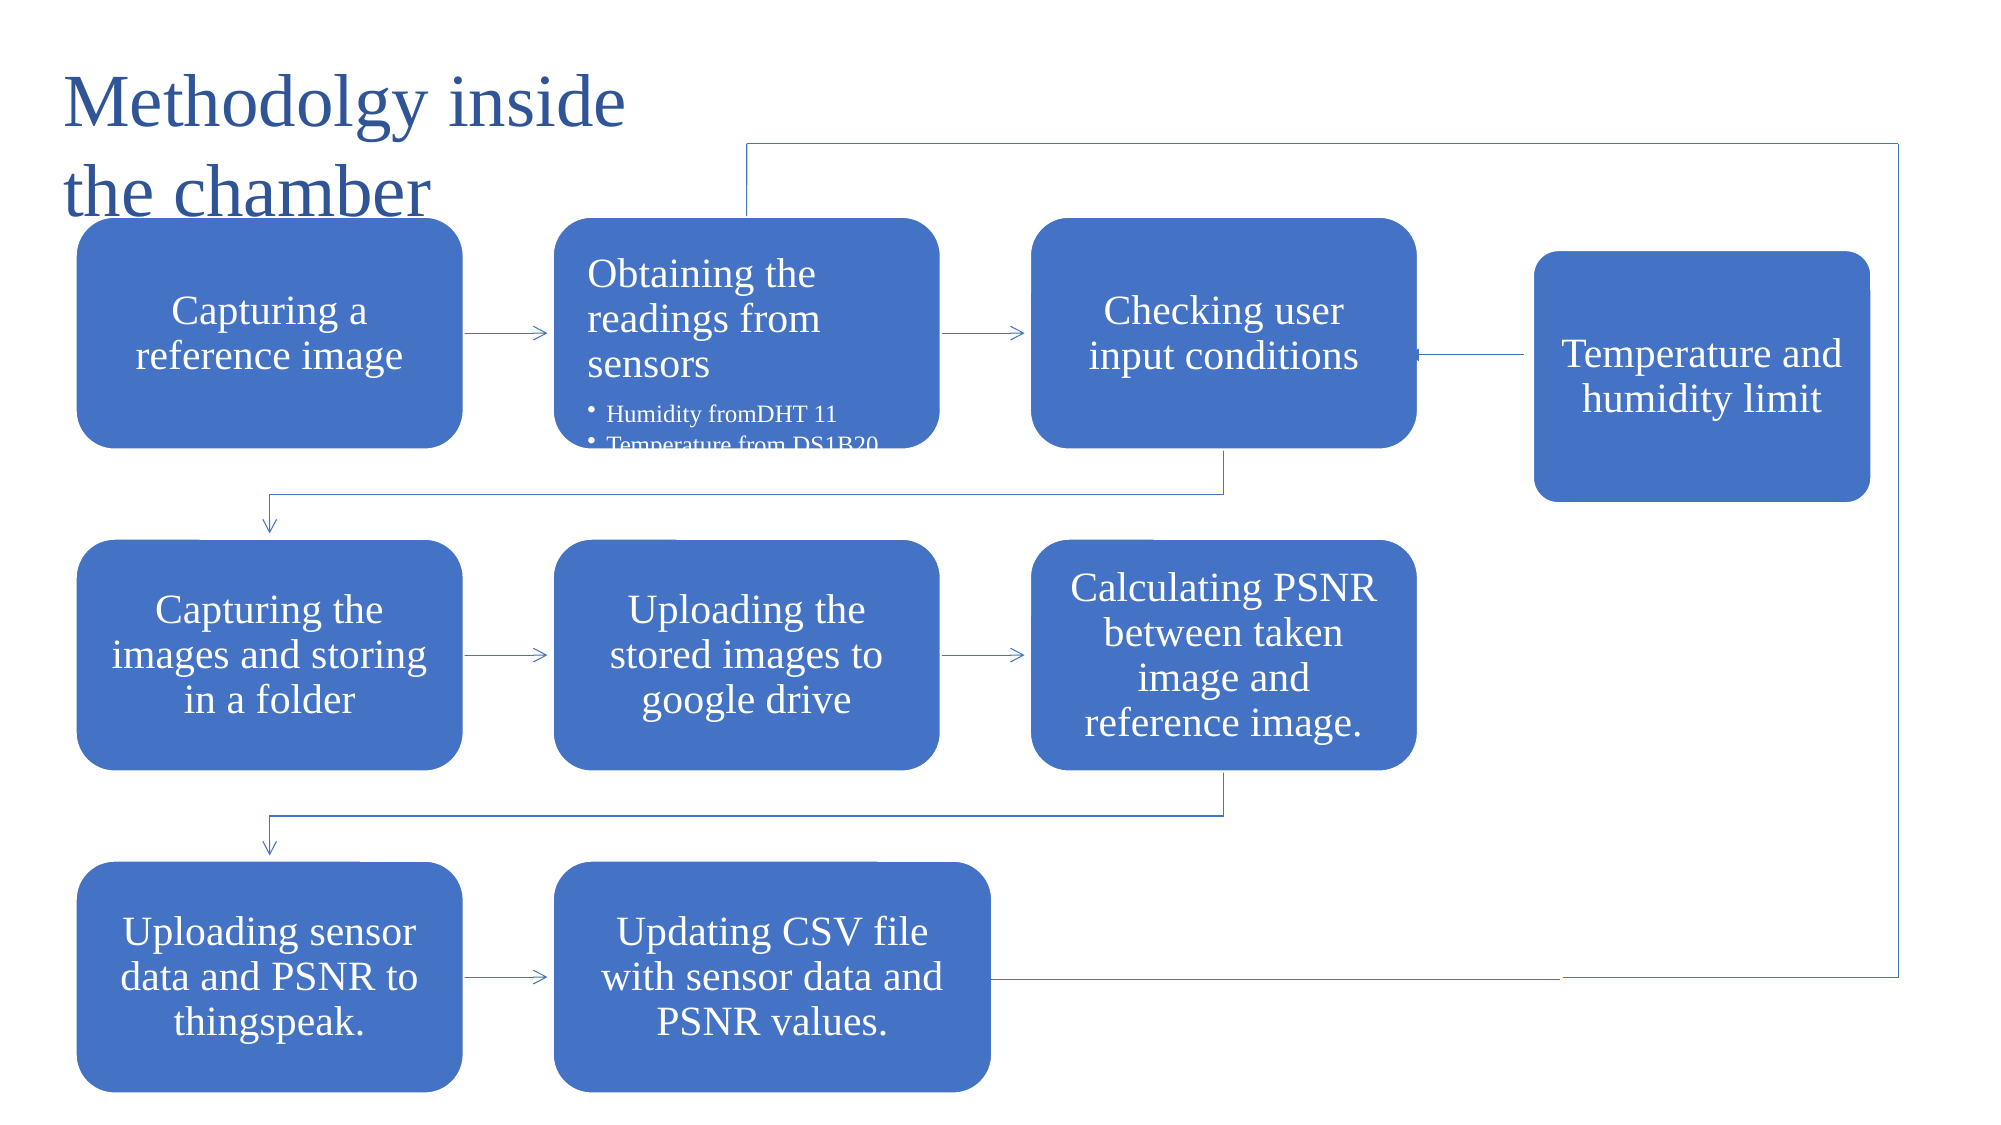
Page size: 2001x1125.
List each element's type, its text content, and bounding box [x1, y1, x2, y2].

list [0, 216, 1610, 1095]
text_box Methodolgy inside the chamber [48, 43, 679, 216]
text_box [1532, 250, 1872, 504]
